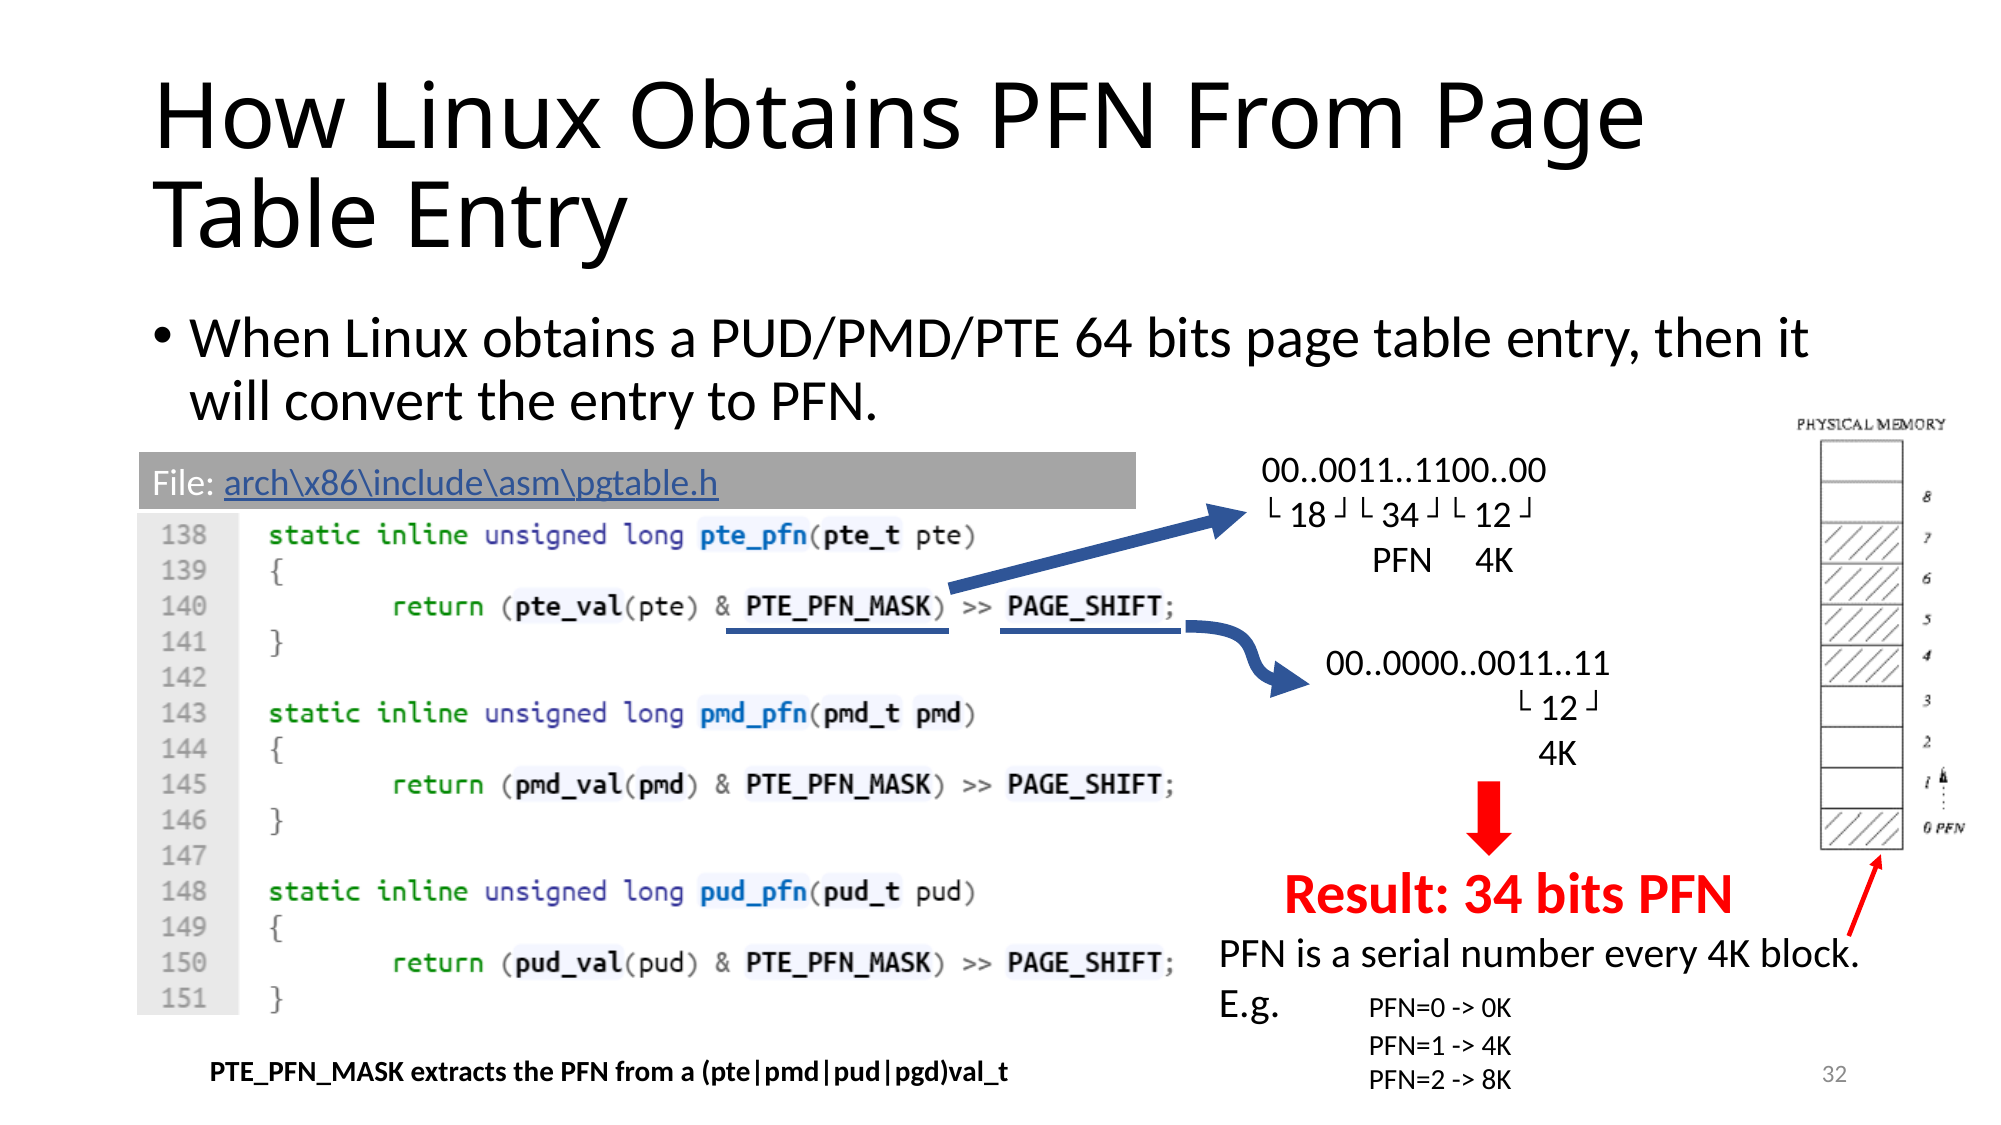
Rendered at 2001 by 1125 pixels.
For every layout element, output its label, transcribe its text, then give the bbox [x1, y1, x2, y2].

text_box File: arch\x86\include\asm\pgtable.h [136, 449, 1139, 512]
text_box PTE_PFN_MASK extracts the PFN from a (pte|pmd|pud|pgd)val_t [195, 1045, 1182, 1095]
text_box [949, 513, 1246, 589]
list When Linux obtains a PUD/PMD/PTE 64 bits page table entry, then it will convert the entry to PFN. [137, 299, 1863, 1014]
text_box Result: 34 bits PFN [1269, 848, 1750, 918]
text_box 00..0011..1100..00 └ 18 ┘└ 34 ┘└ 12 ┘ PFN 4K [1246, 437, 1562, 588]
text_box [1185, 626, 1310, 685]
text_box PFN is a serial number every 4K block. E.g. PFN=0 -> 0K PFN=1 -> 4K PFN=2 -> 8K [1204, 918, 2000, 1104]
slide_number 32 [1412, 1042, 1863, 1103]
picture [137, 513, 1182, 1016]
text_box [1466, 781, 1512, 848]
picture [1788, 413, 1973, 855]
text_box 00..0000..0011..11 └ 12 ┘ 4K [1311, 630, 1626, 781]
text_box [1848, 854, 1881, 936]
title How Linux Obtains PFN From Page Table Entry [137, 59, 1863, 278]
